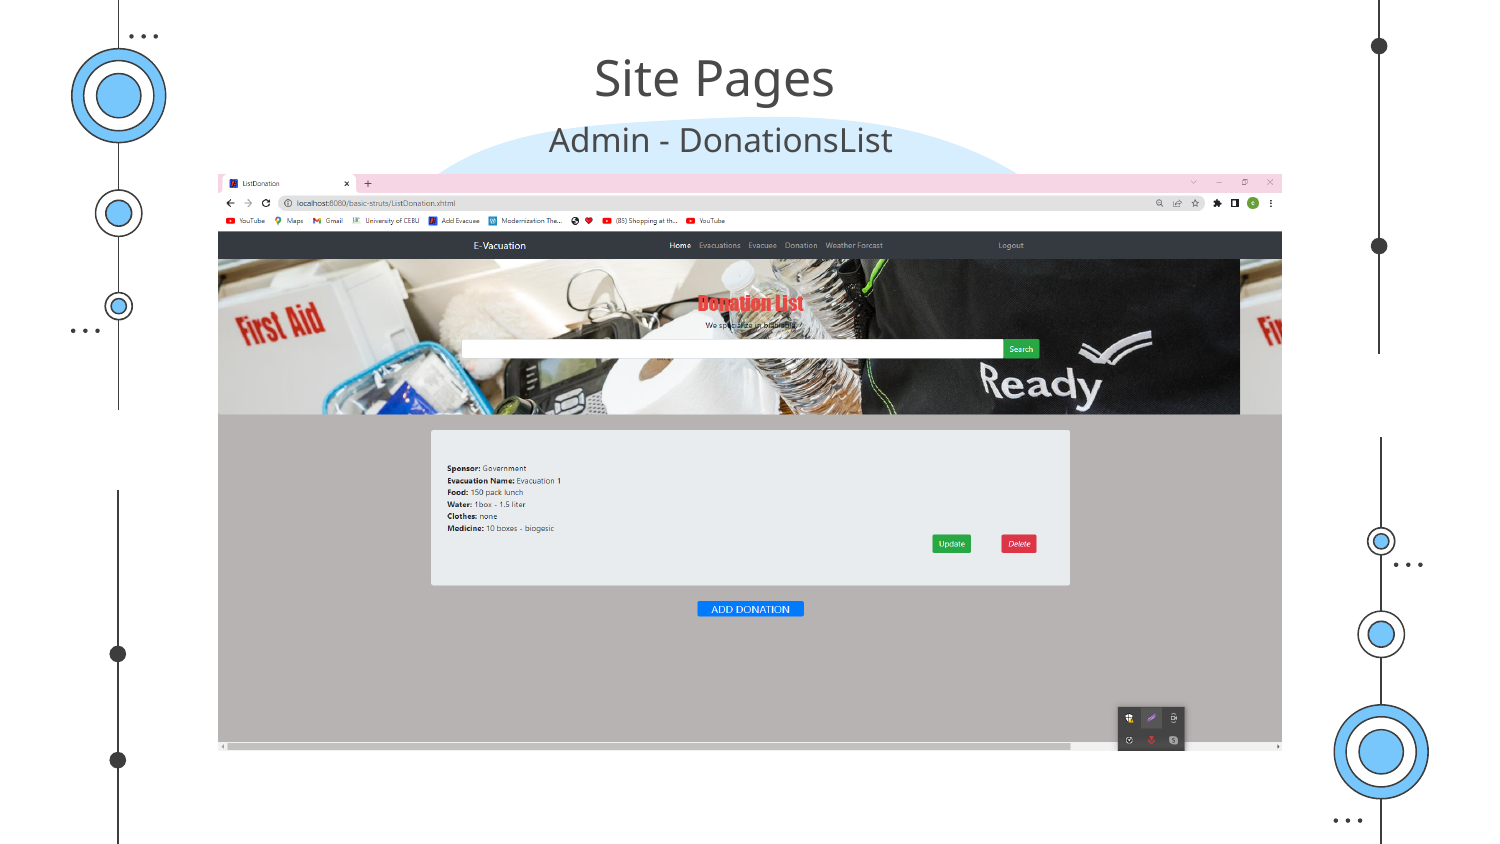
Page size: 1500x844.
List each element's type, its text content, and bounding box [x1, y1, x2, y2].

picture [217, 173, 1283, 751]
subtitle Admin - DonationsList [458, 104, 984, 172]
title Site Pages [452, 10, 978, 143]
